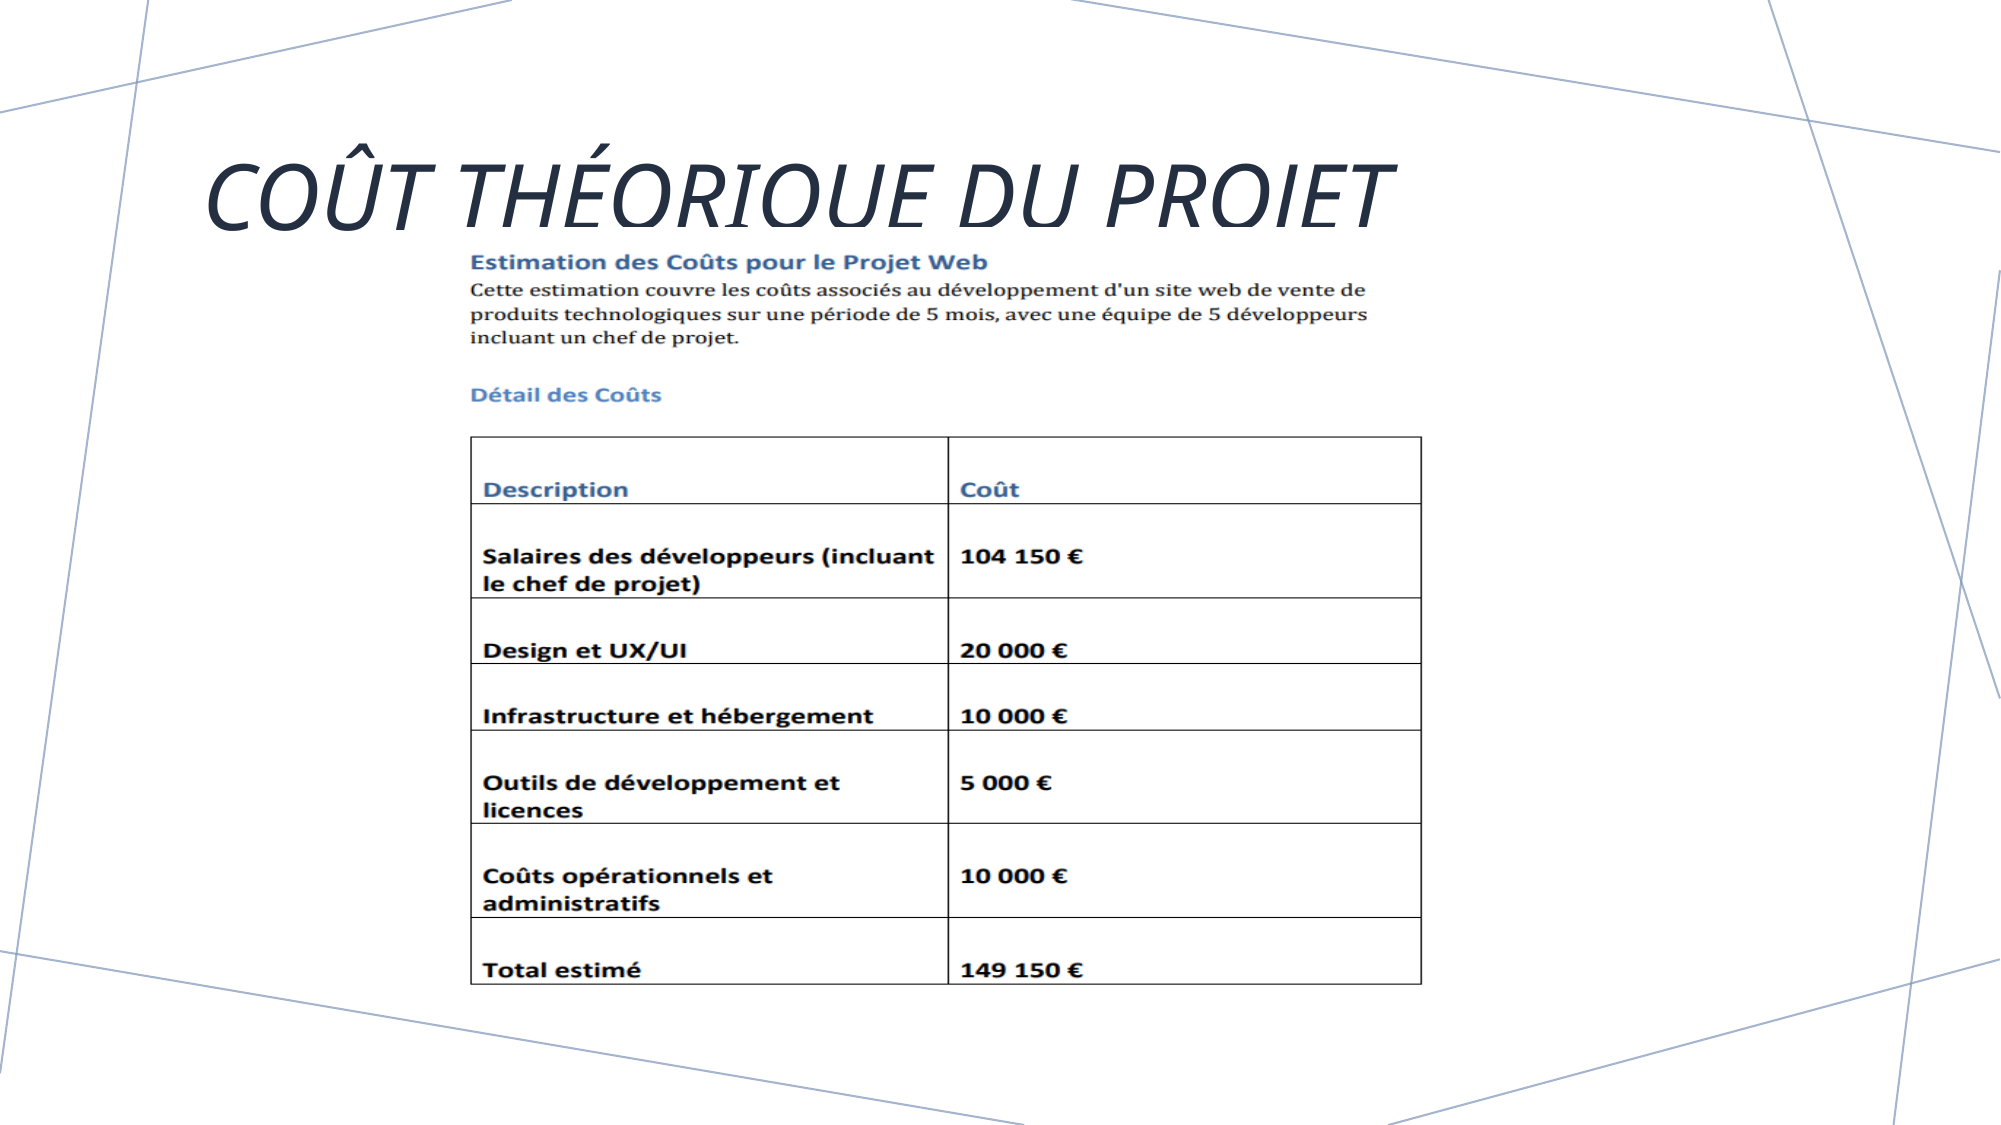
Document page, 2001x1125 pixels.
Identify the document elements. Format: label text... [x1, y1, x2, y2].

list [437, 227, 1447, 990]
title Coût théorique du projet [187, 87, 1813, 315]
